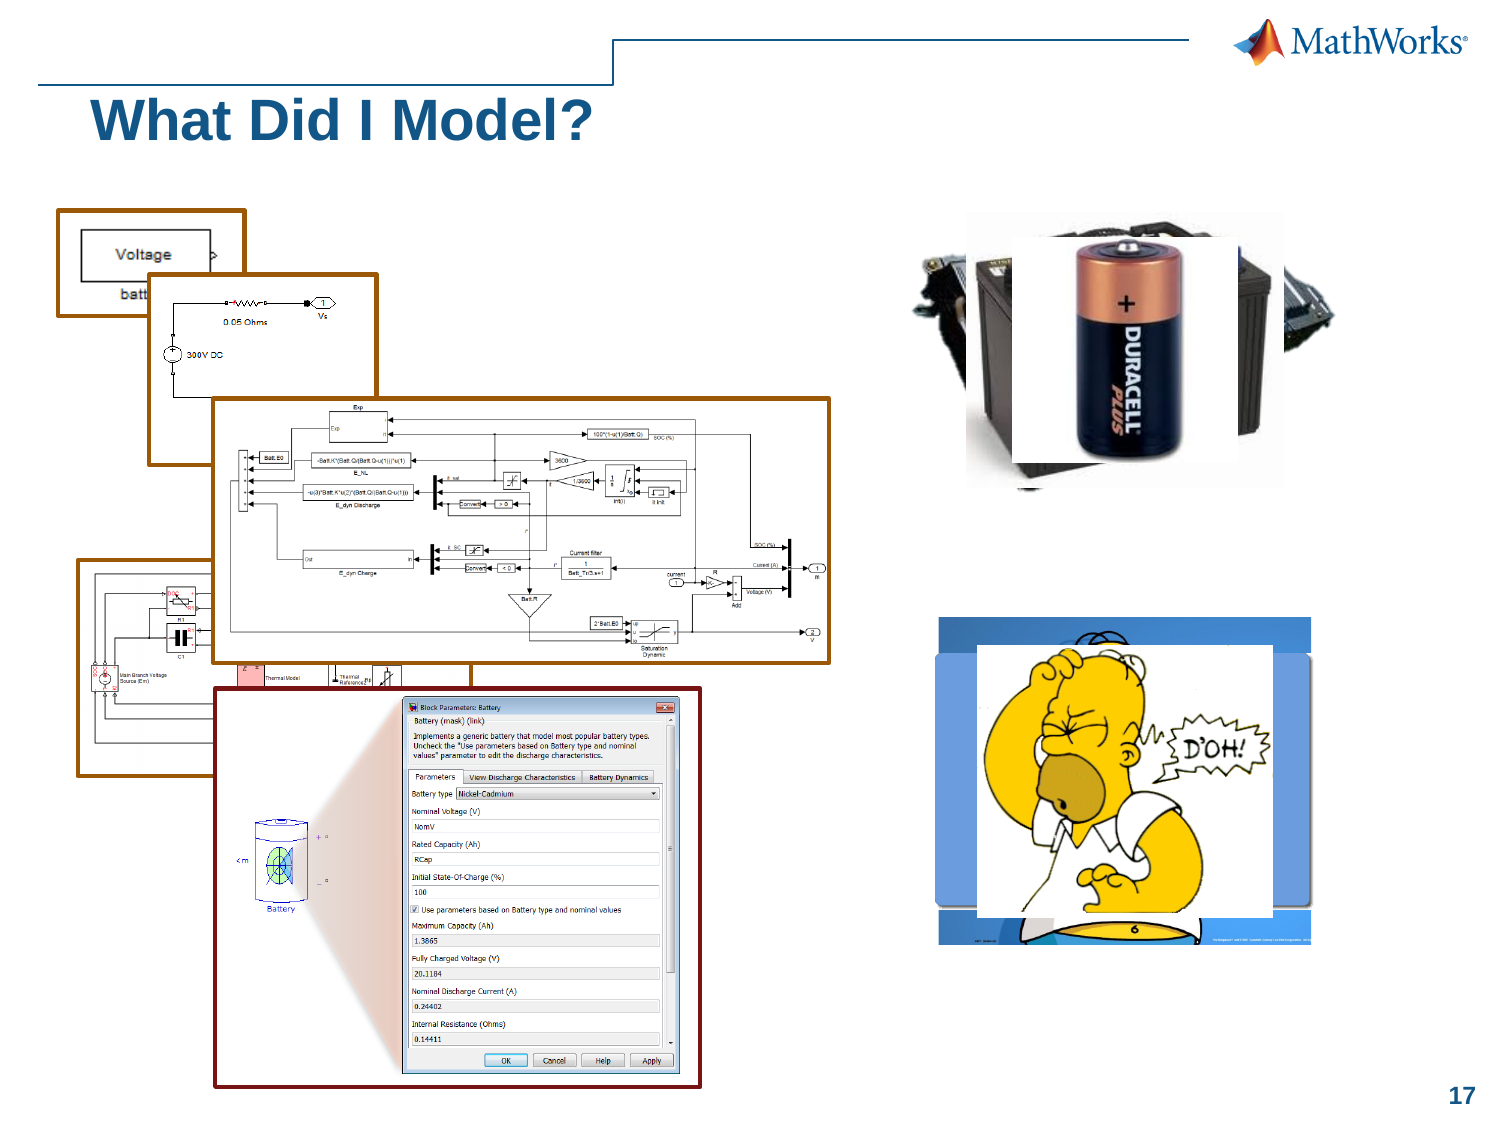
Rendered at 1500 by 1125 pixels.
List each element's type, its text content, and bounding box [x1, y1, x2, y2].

picture [59, 212, 827, 775]
picture [935, 617, 1315, 946]
picture [902, 197, 1347, 513]
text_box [214, 688, 701, 1088]
title What Did I Model? [75, 75, 1400, 238]
picture [1226, 7, 1483, 78]
